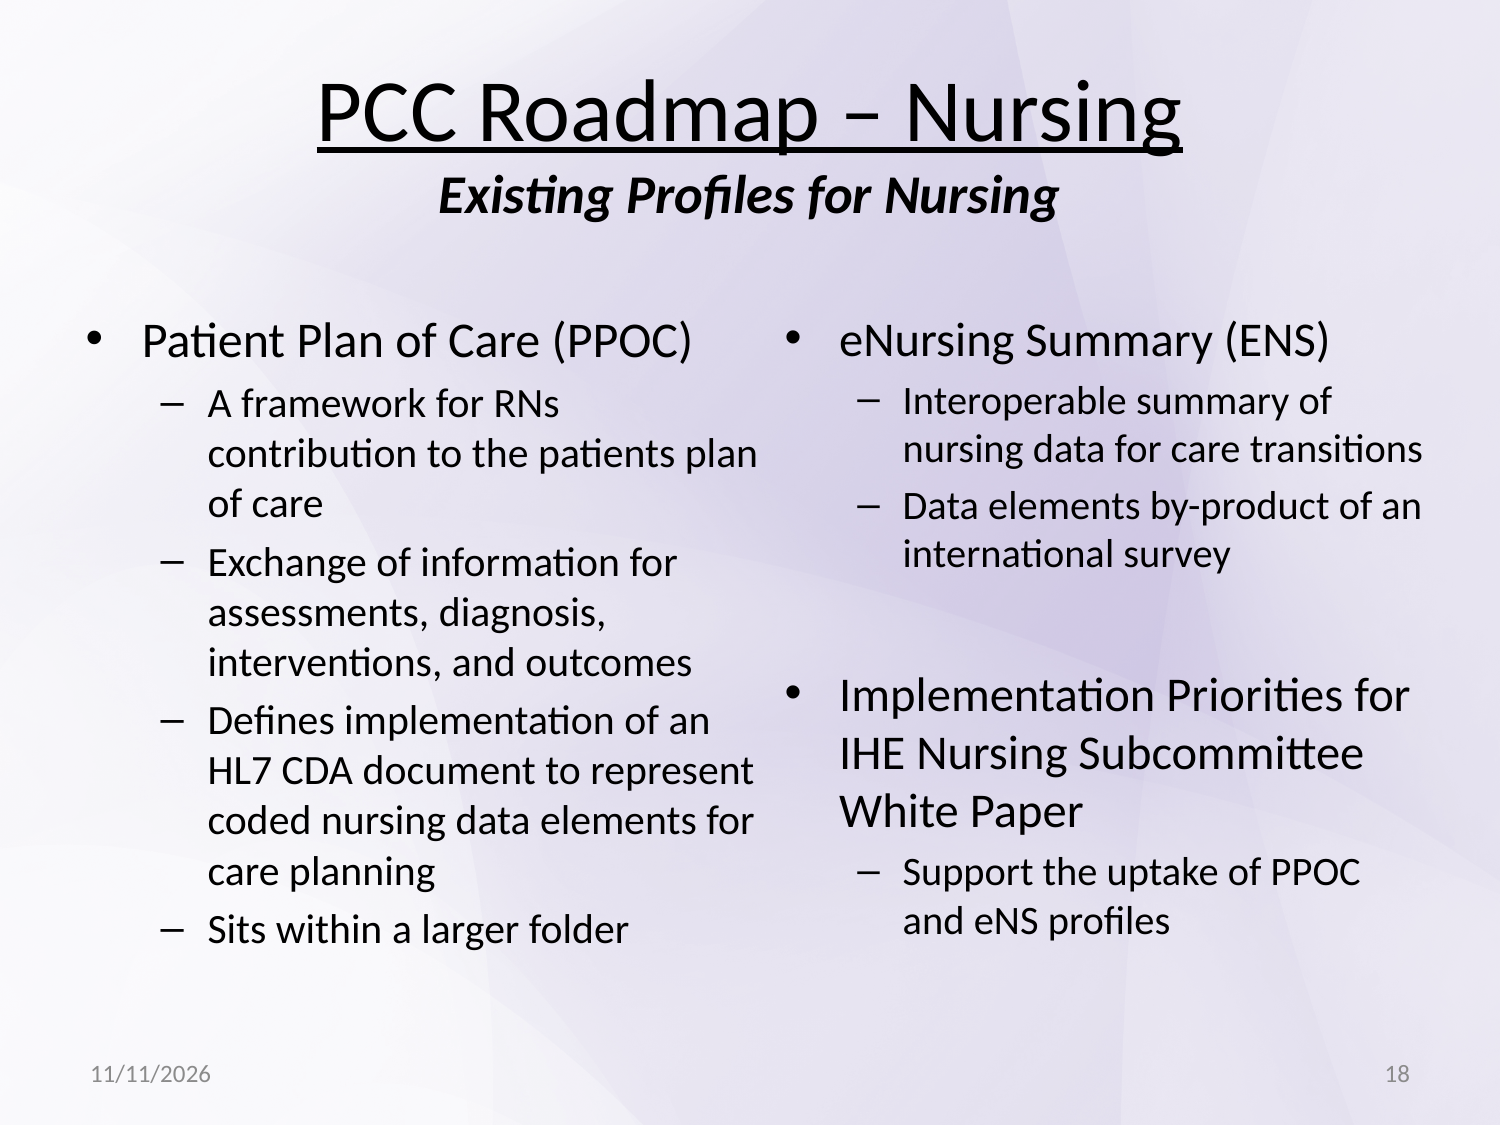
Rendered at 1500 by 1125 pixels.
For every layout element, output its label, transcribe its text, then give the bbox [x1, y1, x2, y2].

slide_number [75, 1042, 425, 1103]
list eNursing Summary (ENS) Interoperable summary of nursing data for care transitions Data elements by-product of an international survey Implementation Priorities for IHE Nursing Subcommittee White Paper Support the uptake of PPOC and eNS profiles [769, 299, 1445, 970]
title PCC Roadmap – Nursing Existing Profiles for Nursing [75, 45, 1425, 233]
list Patient Plan of Care (PPOC) A framework for RNs contribution to the patients plan of care Exchange of information for assessments, diagnosis, interventions, and outcomes Defines implementation of an HL7 CDA document to represent coded nursing data elements for care planning Sits within a larger folder [70, 299, 780, 1006]
slide_number 18 [1074, 1042, 1425, 1103]
